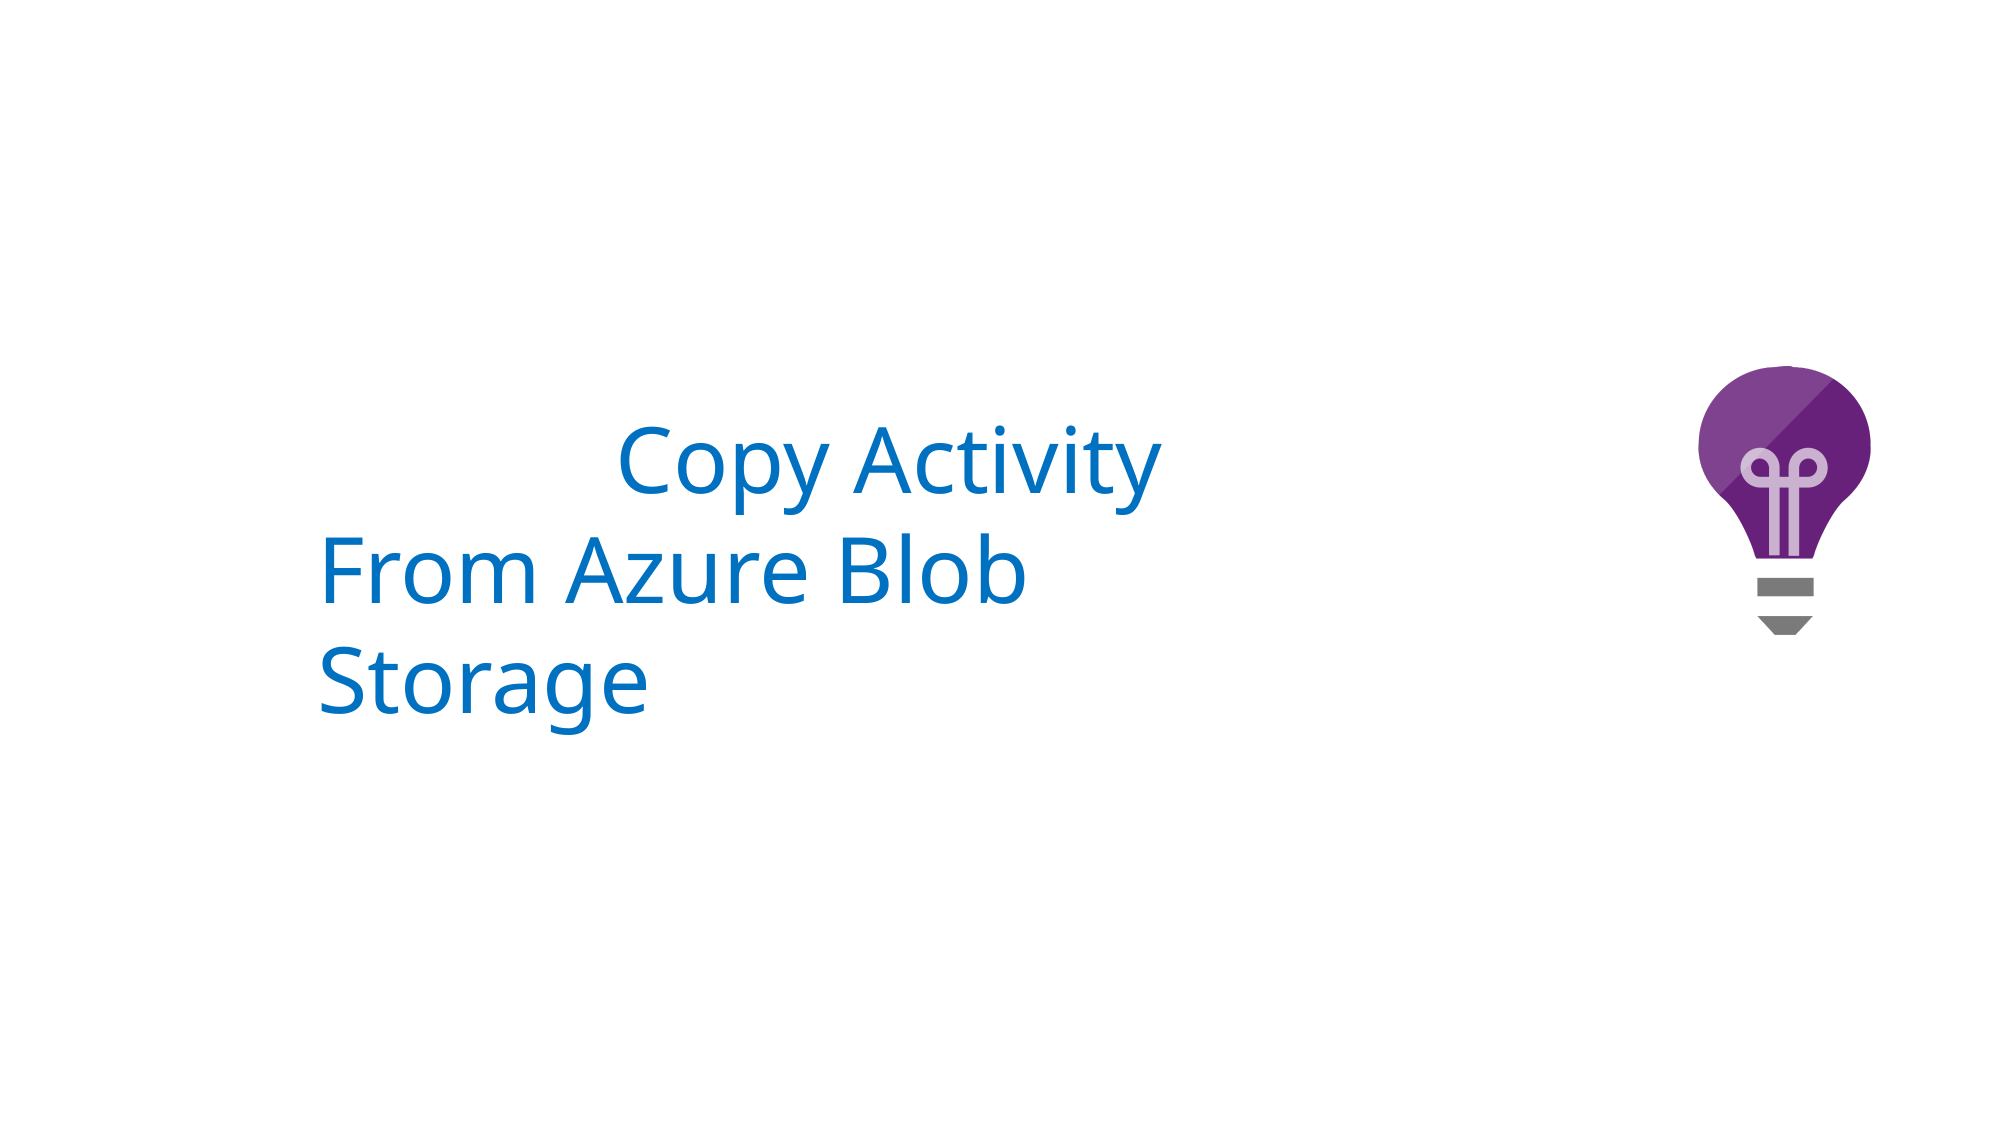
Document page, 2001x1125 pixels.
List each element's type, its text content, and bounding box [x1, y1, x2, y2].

picture [1697, 366, 1873, 636]
title Copy Activity From Azure Blob Storage [315, 400, 1350, 733]
